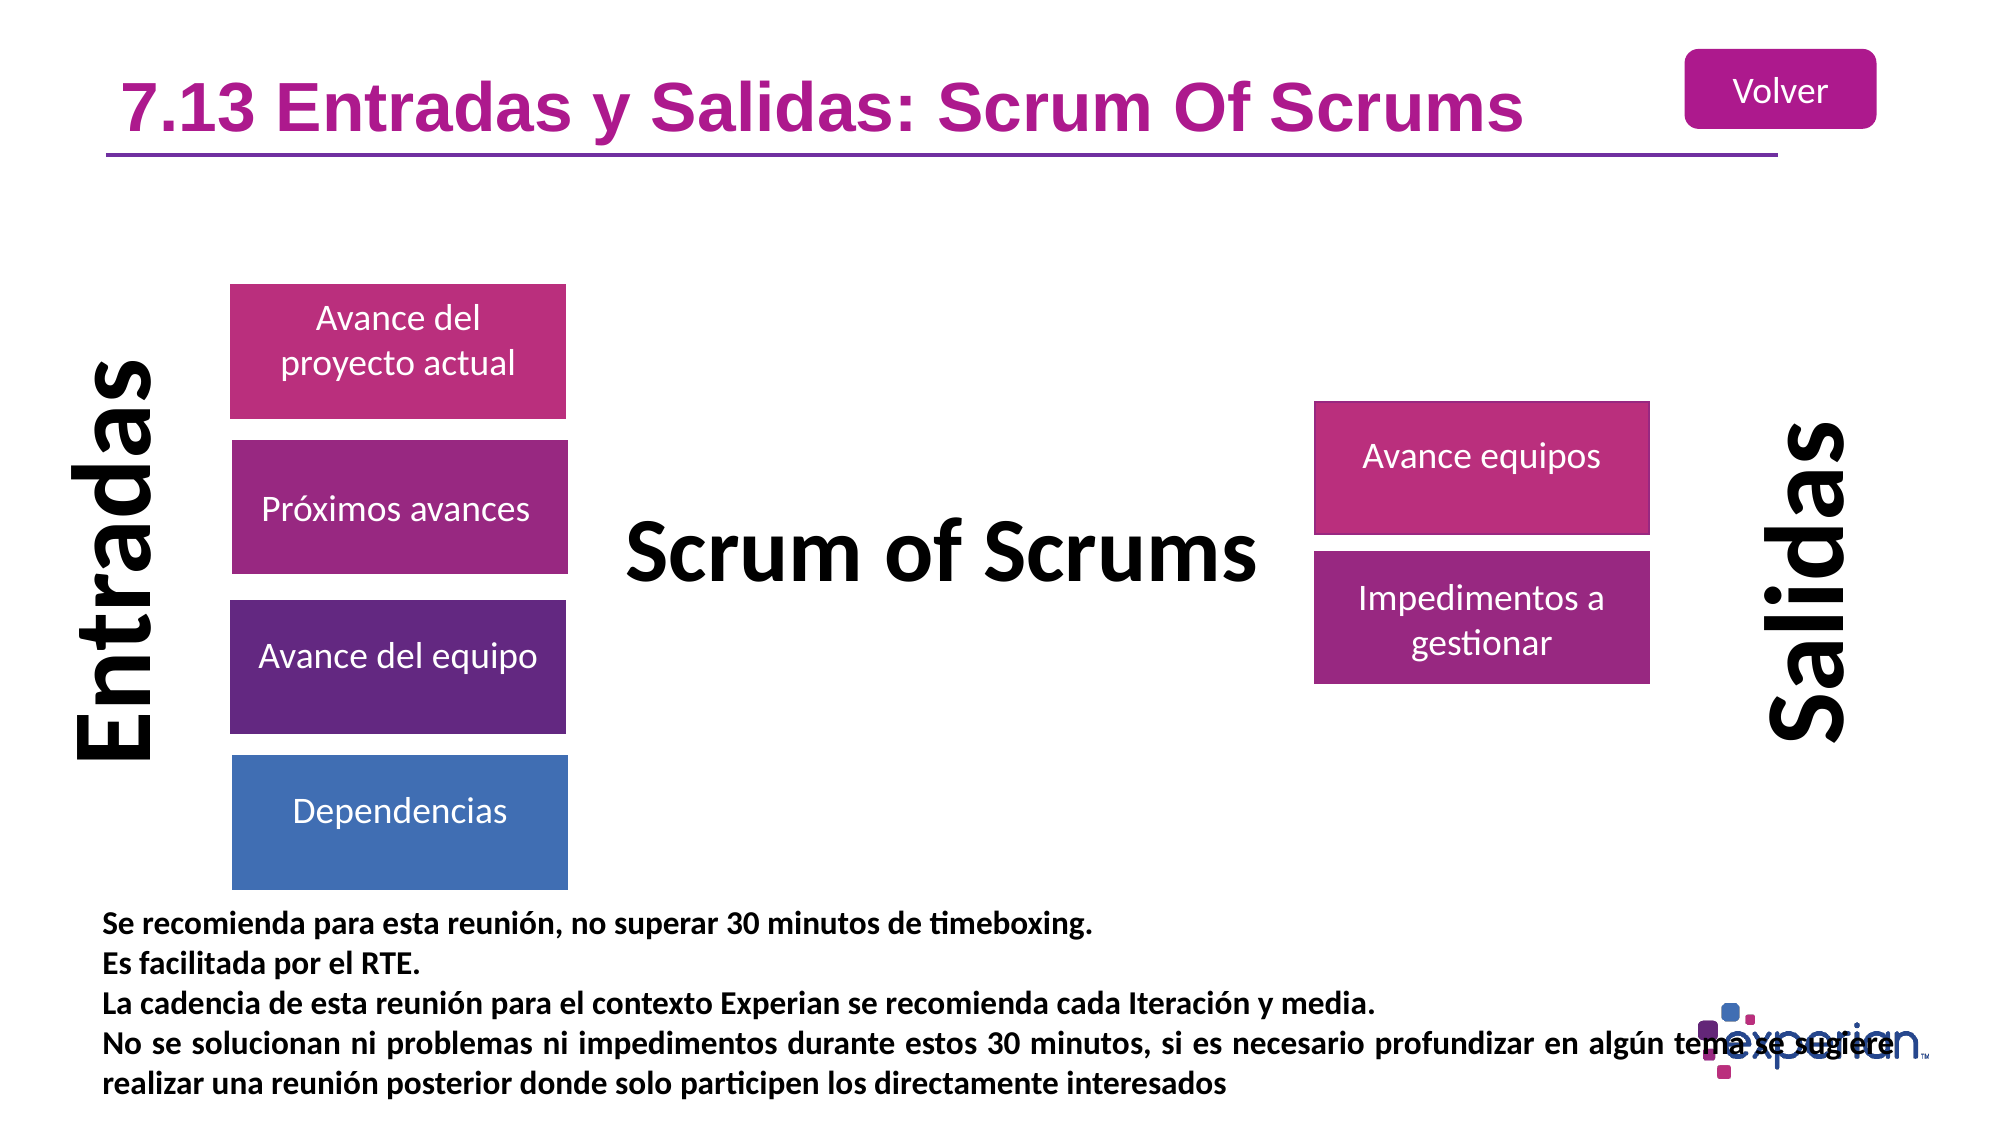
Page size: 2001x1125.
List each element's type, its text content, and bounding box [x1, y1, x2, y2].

text_box Se recomienda para esta reunión, no superar 30 minutos de timeboxing. Es facilitada por el RTE. La cadencia de esta reunión para el contexto Experian se recomienda cada Iteración y media. No se solucionan ni problemas ni impedimentos durante estos 30 minutos, si es necesario profundizar en algún tema se sugiere realizar una reunión posterior donde solo participen los directamente interesados [87, 893, 1913, 1109]
text_box Dependencias [232, 755, 568, 890]
text_box Avance del proyecto actual [230, 284, 566, 419]
picture [1913, 1003, 1929, 1079]
text_box 7.13 Entradas y Salidas: Scrum Of Scrums [105, 62, 1656, 154]
text_box Avance equipos [1314, 401, 1650, 535]
text_box Próximos avances [232, 440, 568, 574]
text_box Scrum of Scrums [610, 481, 1274, 607]
text_box Salidas [1724, 405, 1874, 761]
text_box Impedimentos a gestionar [1314, 551, 1650, 684]
text_box Avance del equipo [230, 600, 566, 734]
text_box Volver [1684, 48, 1877, 129]
text_box Entradas [30, 343, 181, 782]
